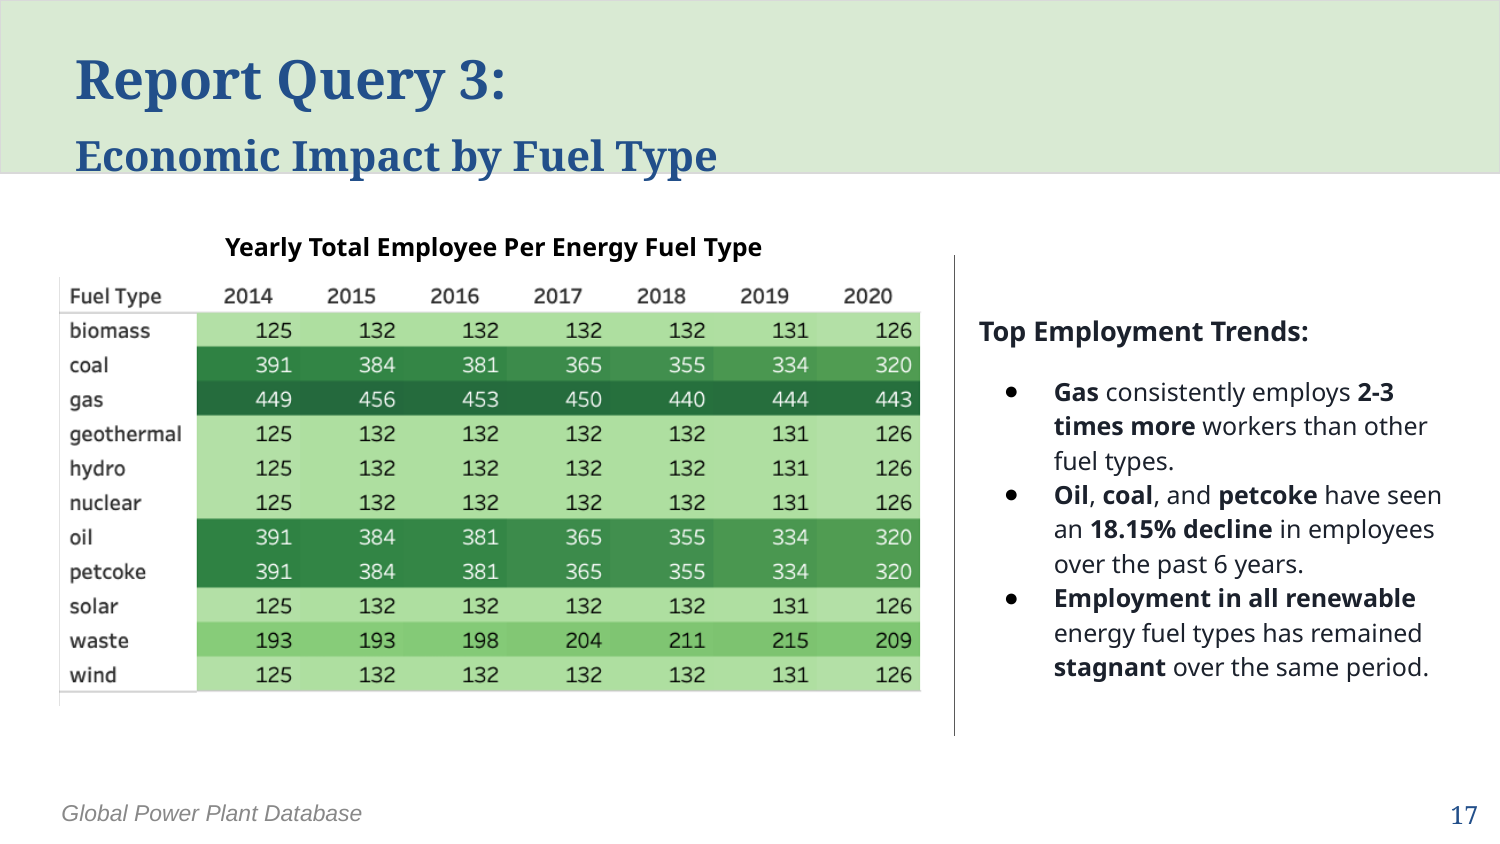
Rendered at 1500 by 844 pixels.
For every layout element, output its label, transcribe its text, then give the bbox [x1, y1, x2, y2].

text_box [0, 0, 1500, 174]
text_box Top Employment Trends: Gas consistently employs 2-3 times more workers than other fuel types. Oil, coal, and petcoke have seen an 18.15% decline in employees over the past 6 years. Employment in all renewable energy fuel types has remained stagnant over the same period. [963, 294, 1469, 697]
slide_number ‹#› [1426, 793, 1494, 839]
picture [58, 276, 930, 706]
text_box Yearly Total Employee Per Energy Fuel Type [172, 216, 816, 275]
title Report Query 3: Economic Impact by Fuel Type [75, 45, 1425, 186]
